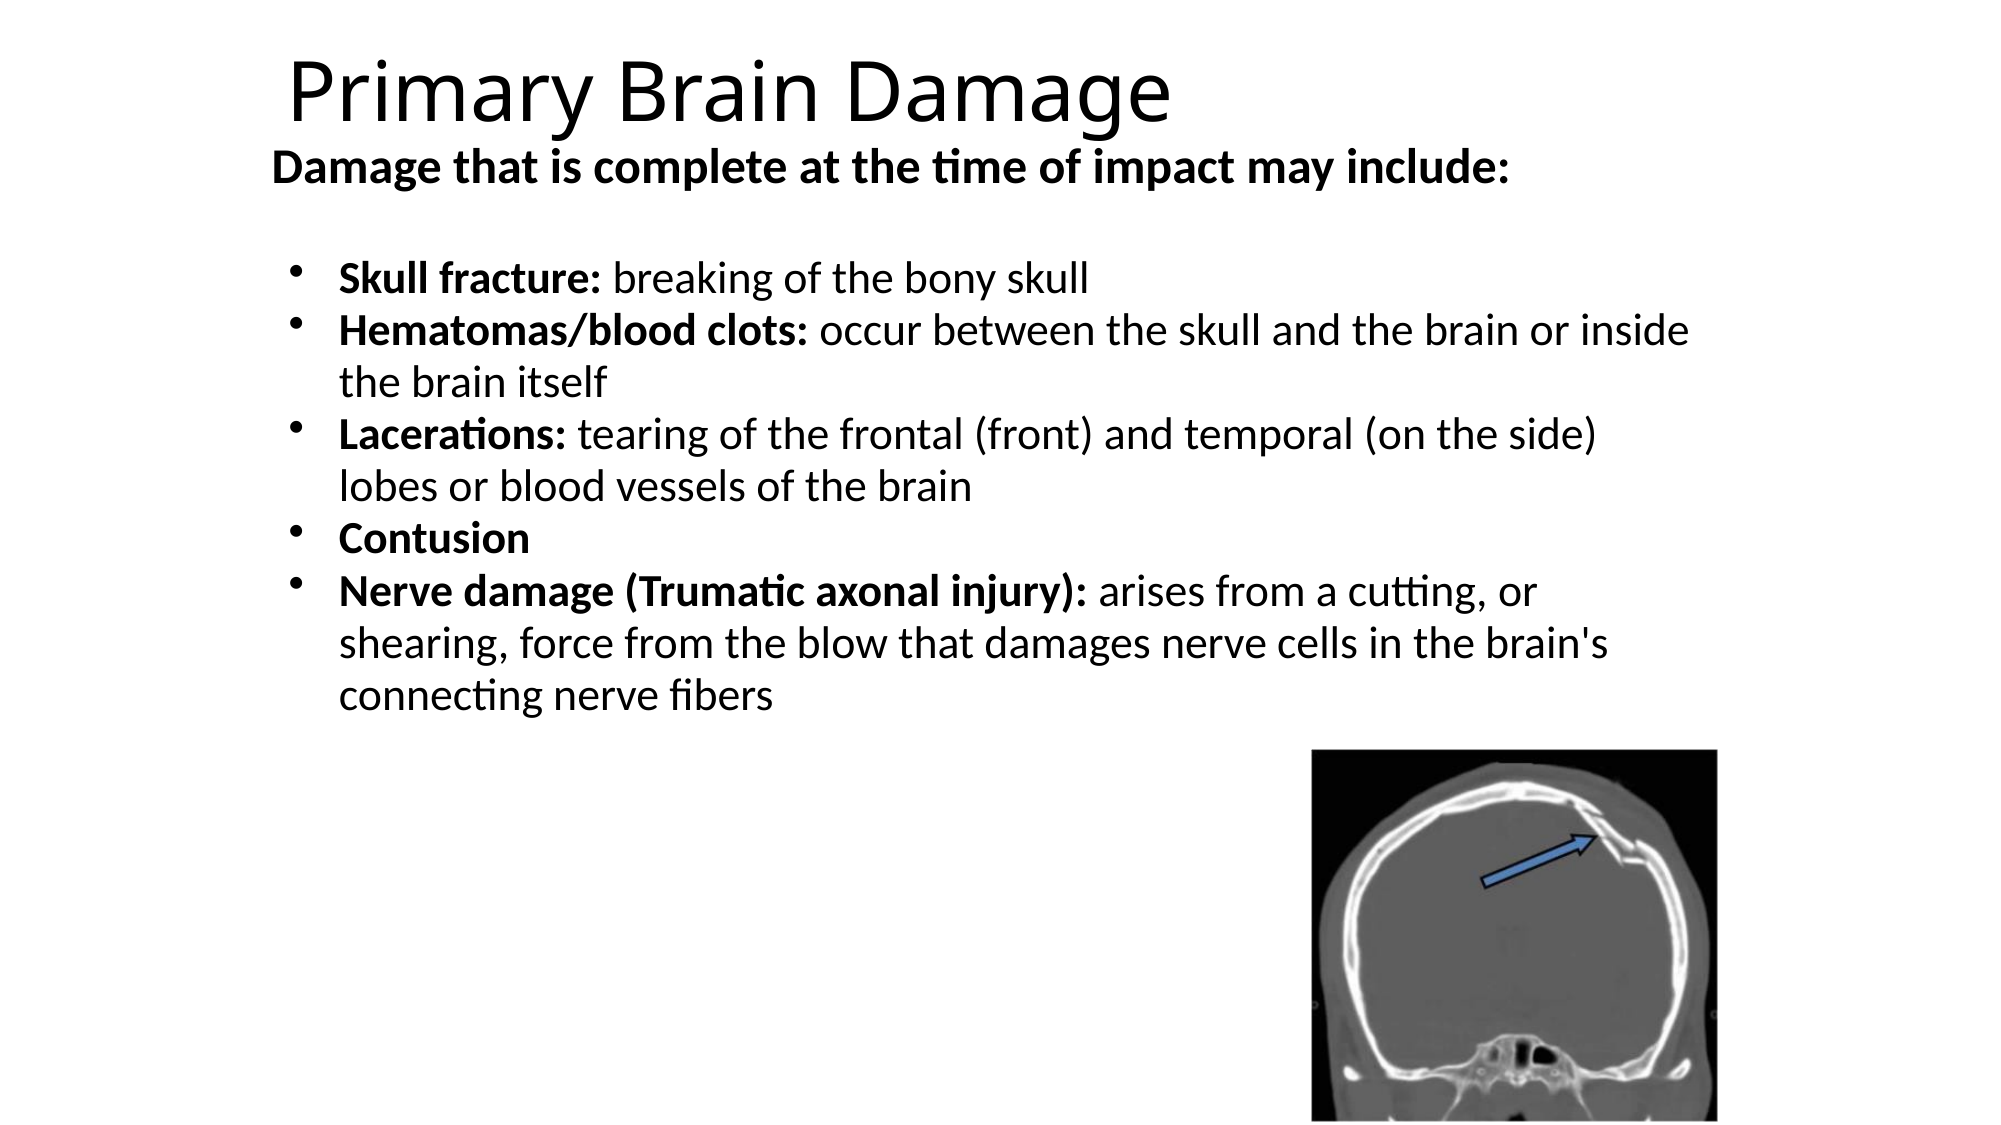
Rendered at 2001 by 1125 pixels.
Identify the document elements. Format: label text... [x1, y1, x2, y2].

picture [1311, 749, 1718, 1122]
title Primary Brain Damage [286, 45, 1714, 180]
list Damage that is complete at the time of impact may include: Skull fracture: breaking of the bony skull Hematomas/blood clots: occur between the skull and the brain or inside the brain itself Lacerations: tearing of the frontal (front) and temporal (on the side) lobes or blood vessels of the brain Contusion Nerve damage (Trumatic axonal injury): arises from a cutting, or shearing, force from the blow that damages nerve cells in the brain's connecting nerve fibers [271, 137, 1698, 1082]
